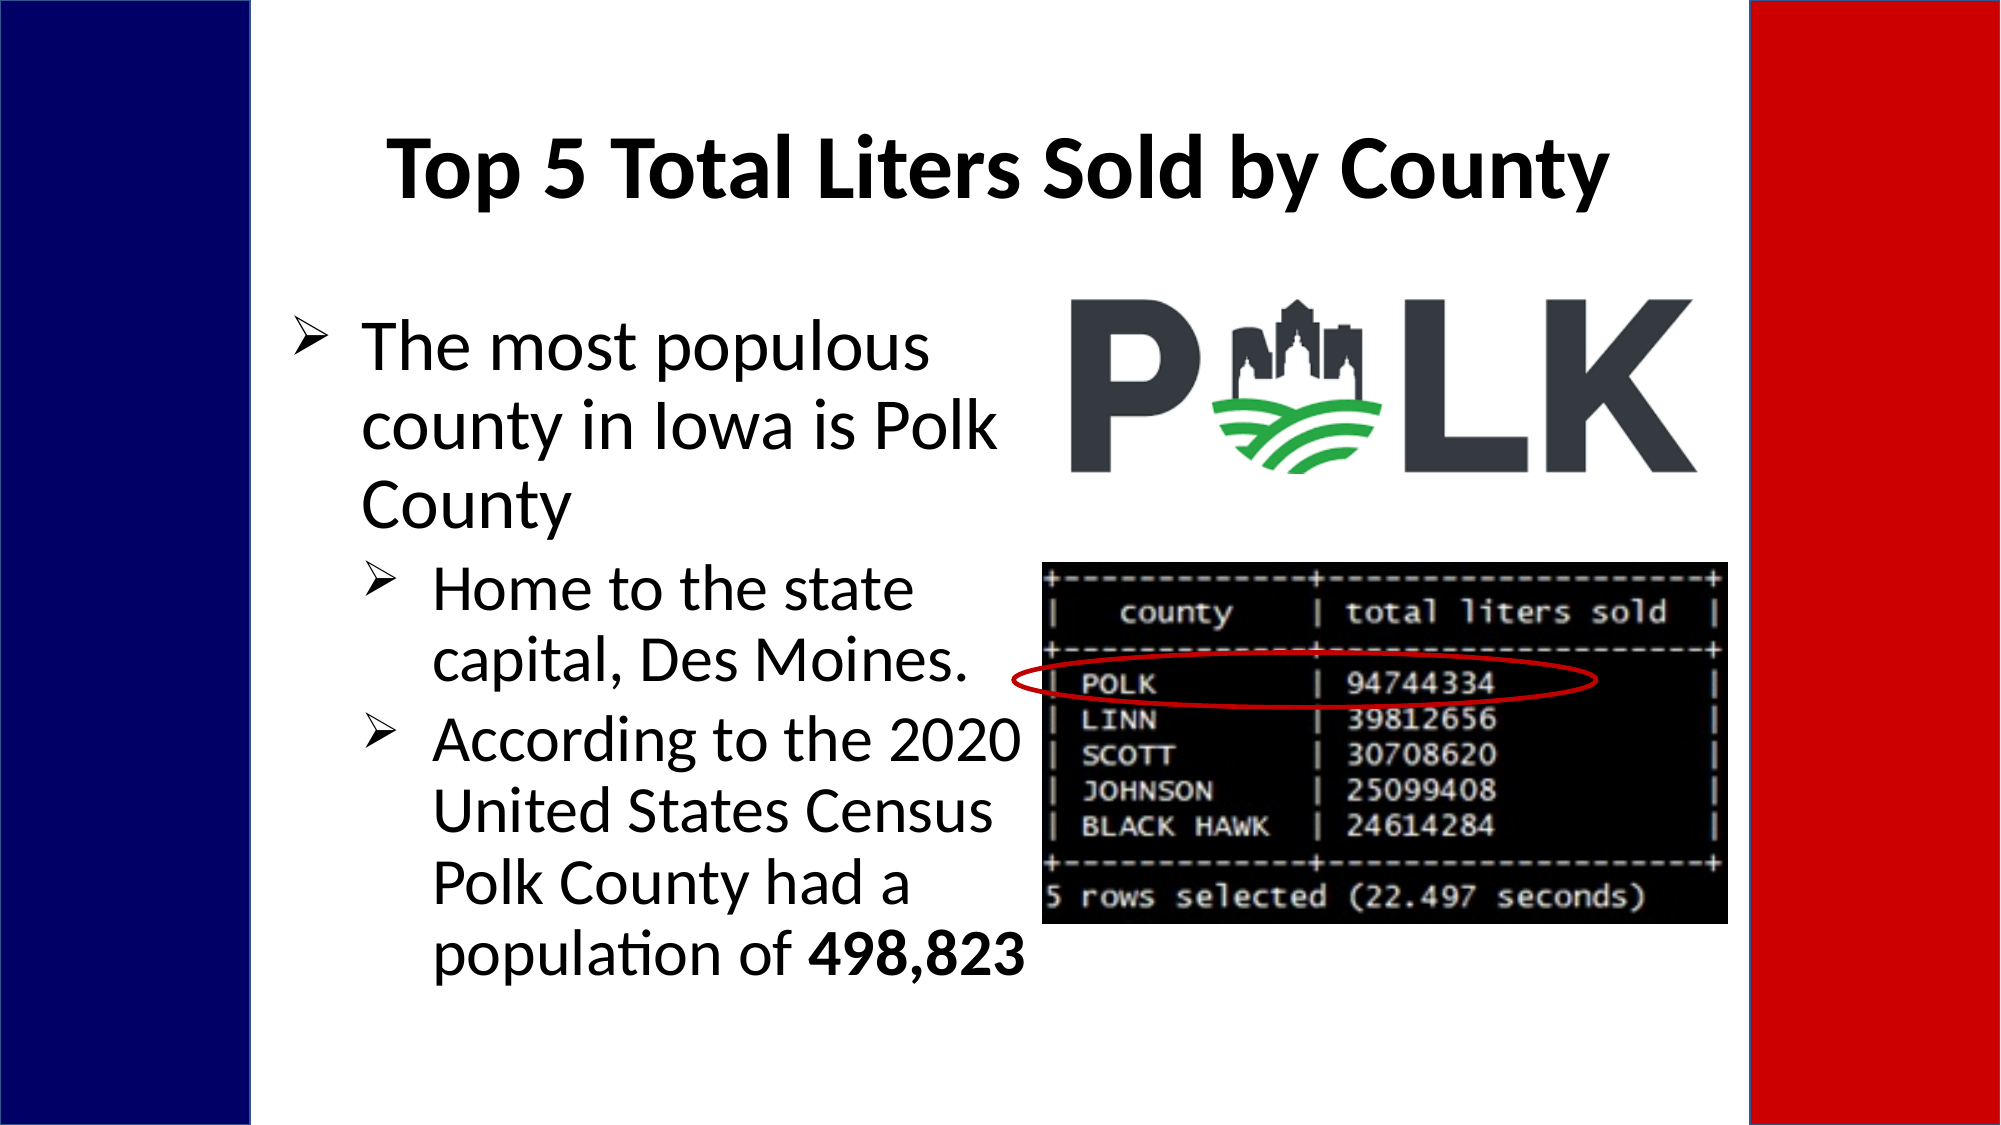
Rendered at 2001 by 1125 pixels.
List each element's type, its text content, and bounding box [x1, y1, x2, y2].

picture [1042, 561, 1728, 924]
picture [1070, 299, 1699, 474]
text_box [1012, 667, 1042, 693]
title Top 5 Total Liters Sold by County [249, 59, 1750, 278]
list The most populous county in Iowa is Polk County Home to the state capital, Des Moines. According to the 2020 United States Census Polk County had a population of 498,823 [274, 299, 1043, 1014]
